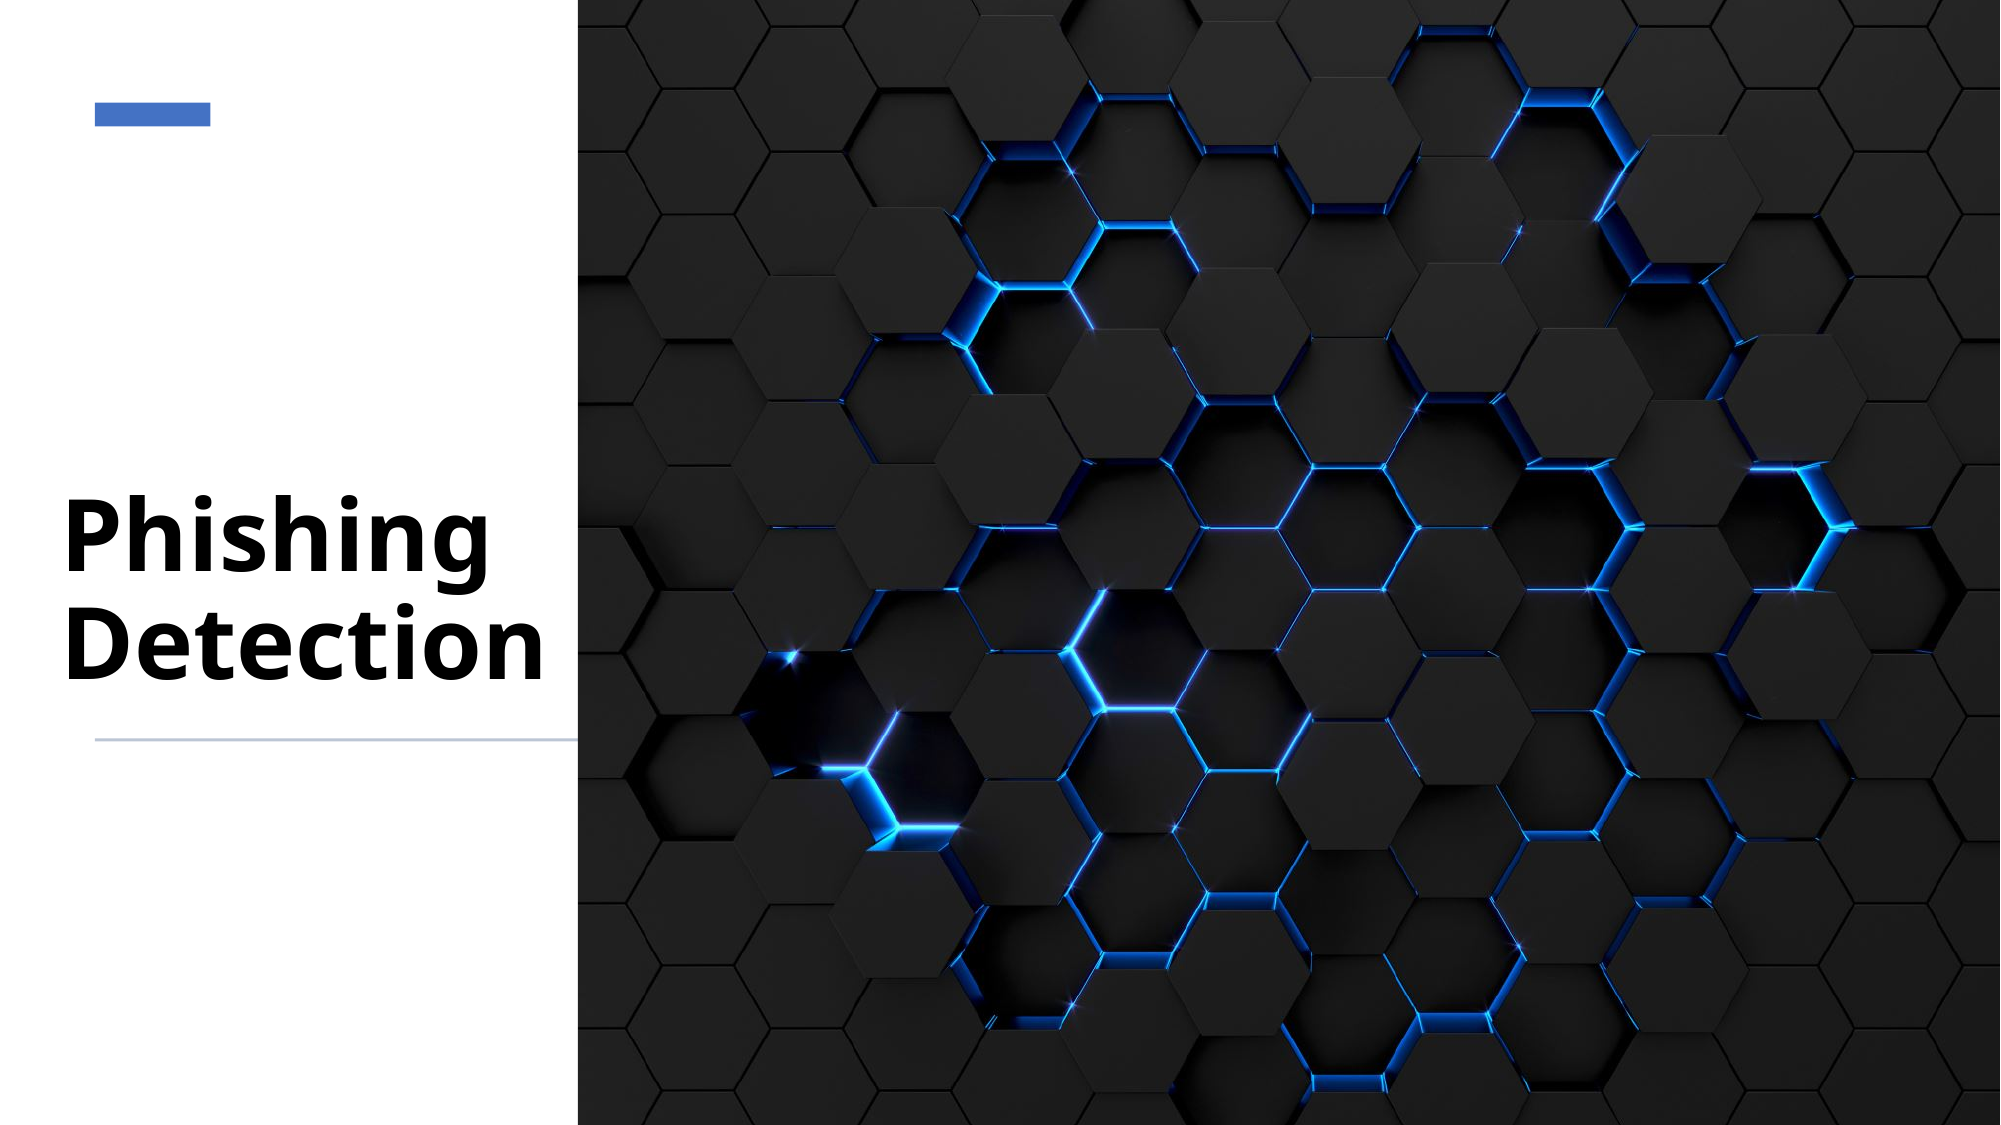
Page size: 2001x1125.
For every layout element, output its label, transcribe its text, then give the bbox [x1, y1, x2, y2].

picture [577, 0, 2000, 1125]
title Phishing Detection [45, 184, 577, 709]
